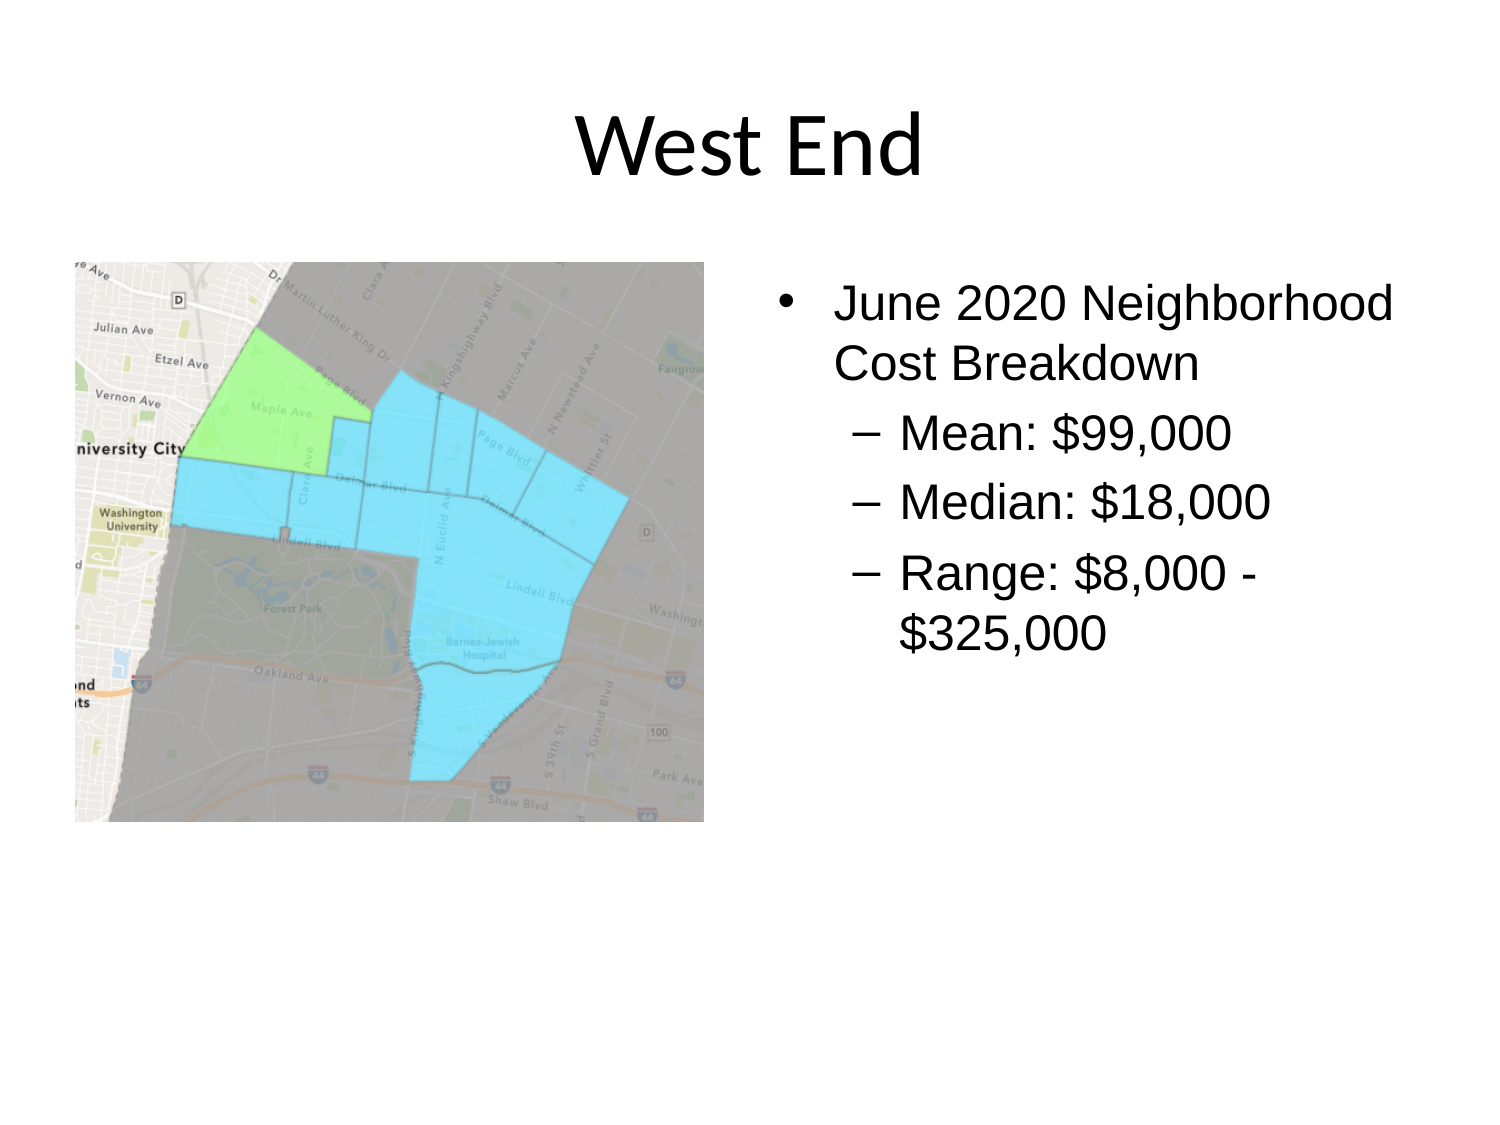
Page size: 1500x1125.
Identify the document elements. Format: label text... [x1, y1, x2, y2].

title West End [75, 45, 1425, 233]
list June 2020 Neighborhood Cost Breakdown Mean: $99,000 Median: $18,000 Range: $8,000 - $325,000 [762, 262, 1425, 1005]
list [74, 262, 704, 823]
